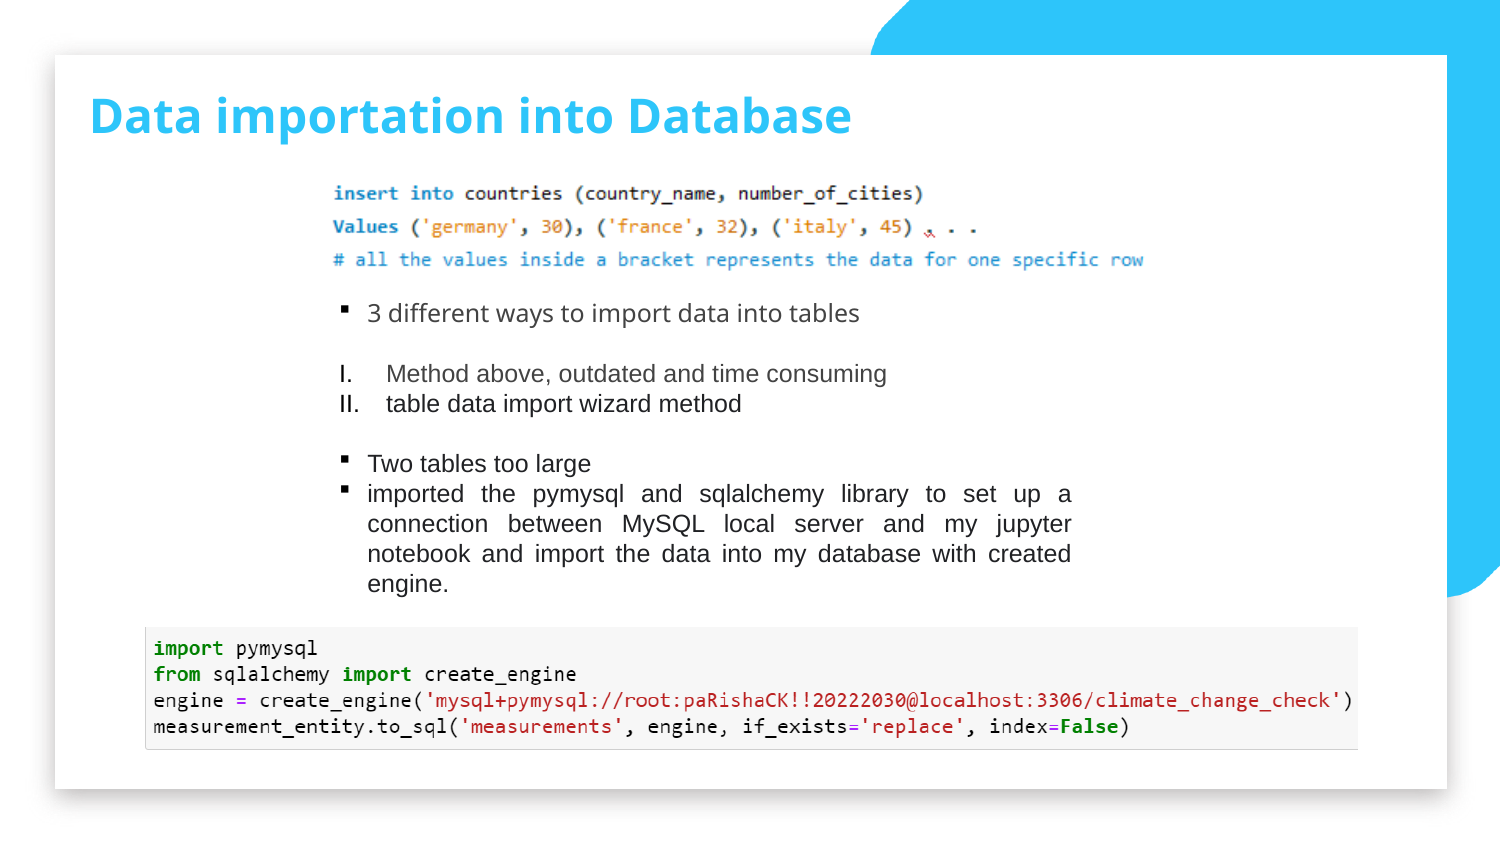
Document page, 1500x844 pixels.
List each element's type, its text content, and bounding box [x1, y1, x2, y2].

picture [0, 0, 1500, 844]
text_box 3 different ways to import data into tables Method above, outdated and time consuming table data import wizard method Two tables too large imported the pymysql and sqlalchemy library to set up a connection between MySQL local server and my jupyter notebook and import the data into my database with created engine. [324, 301, 1089, 625]
text_box Data importation into Database [73, 70, 989, 152]
